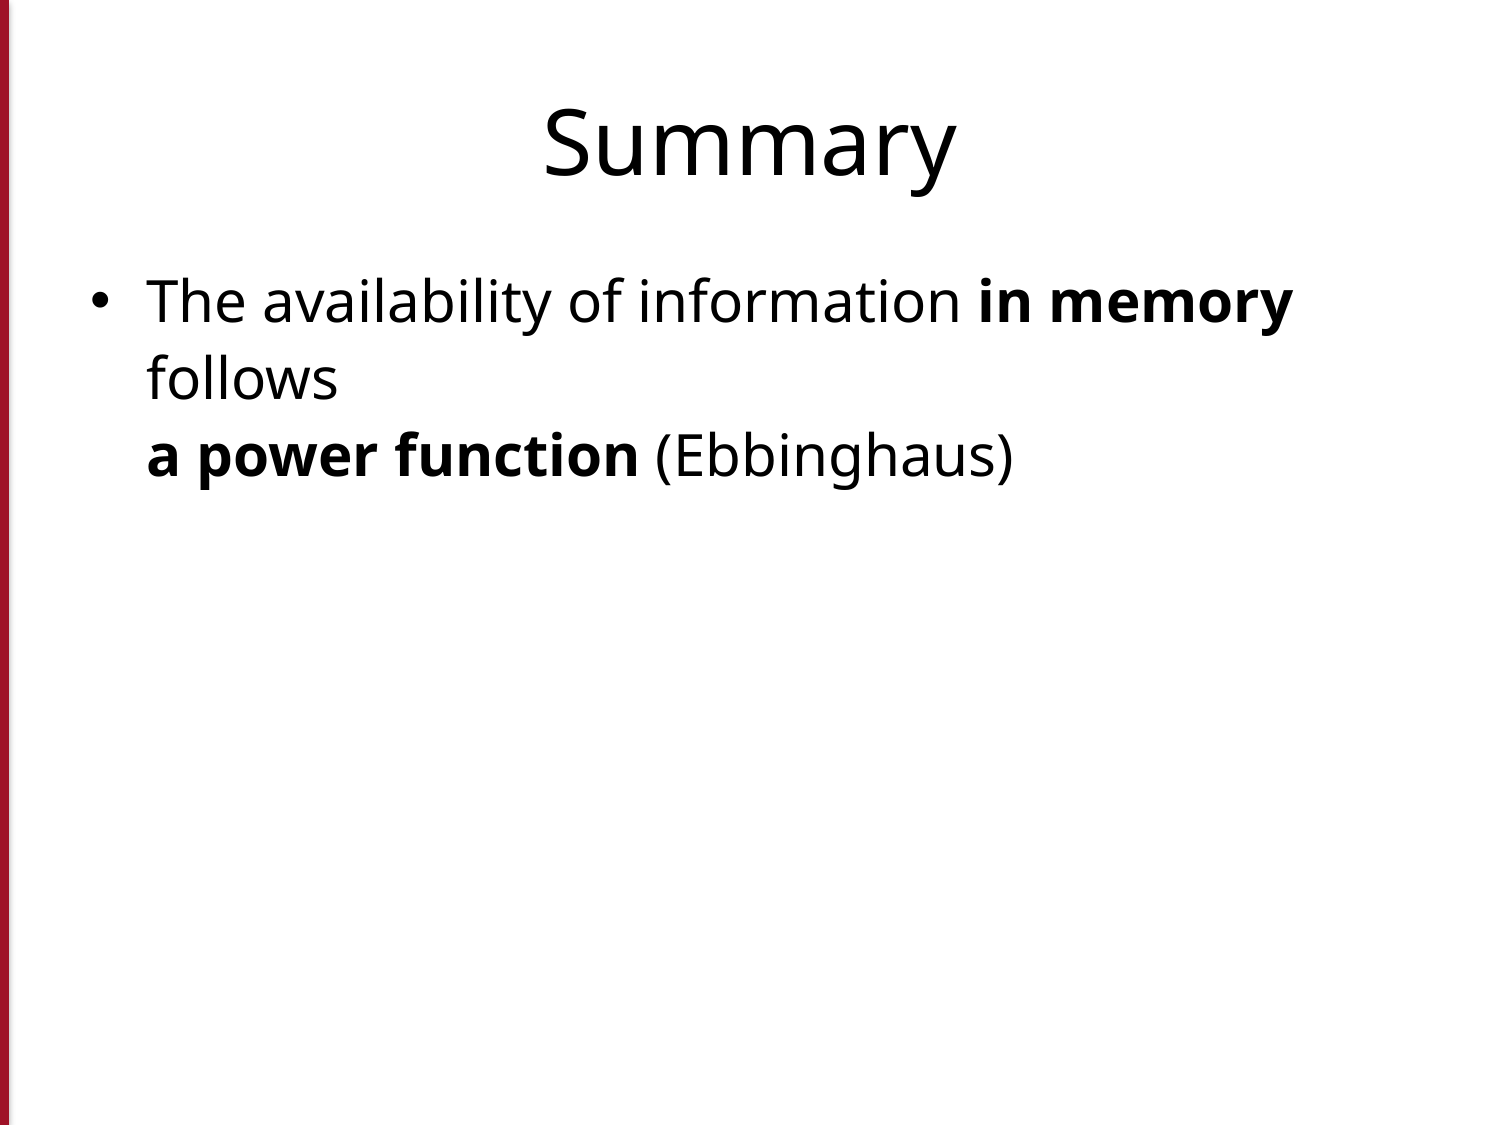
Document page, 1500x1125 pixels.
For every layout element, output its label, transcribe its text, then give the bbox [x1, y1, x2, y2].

title Summary [75, 45, 1425, 233]
list The availability of information in memory follows a power function (Ebbinghaus) [75, 250, 1425, 1125]
